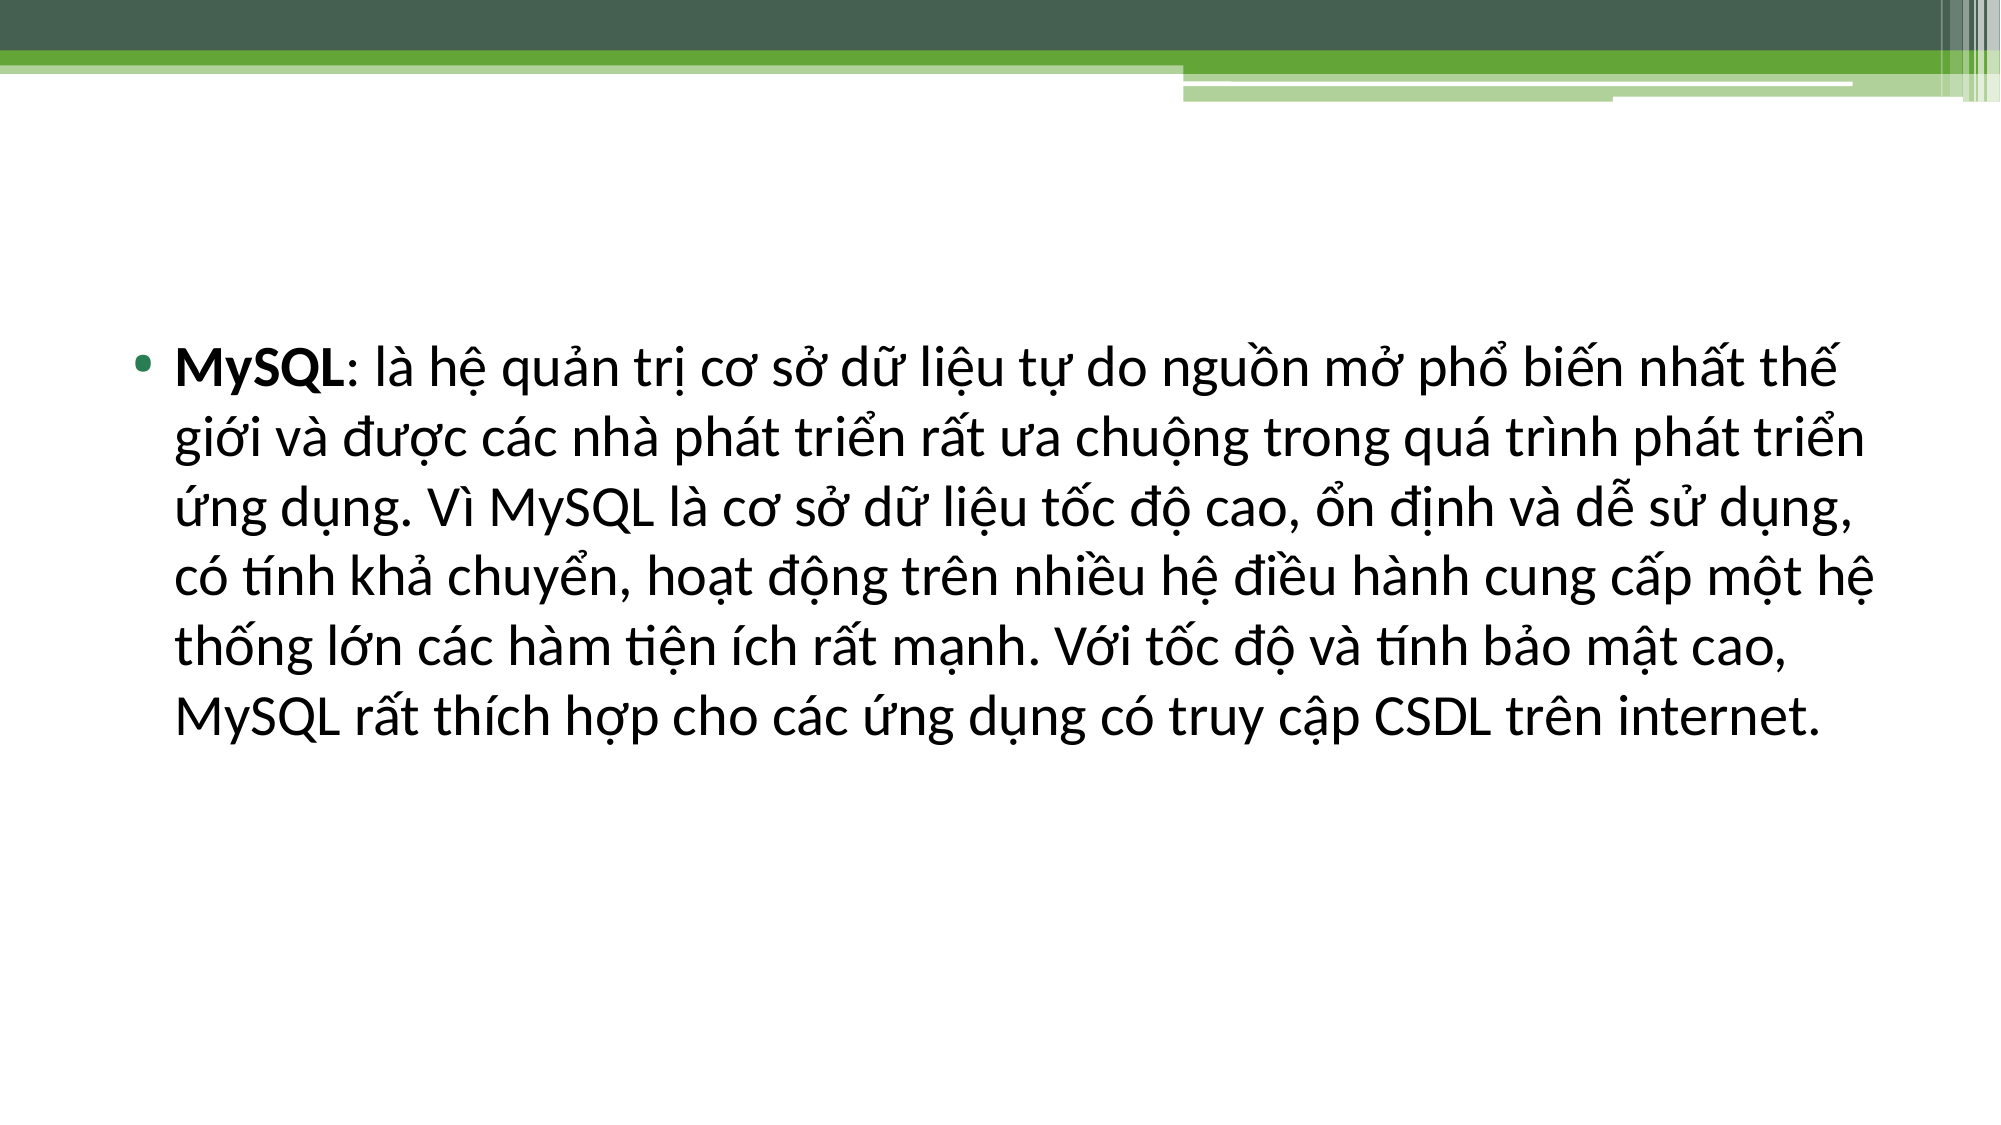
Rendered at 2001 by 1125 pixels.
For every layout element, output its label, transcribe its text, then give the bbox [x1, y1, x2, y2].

list MySQL: là hệ quản trị cơ sở dữ liệu tự do nguồn mở phổ biến nhất thế giới và được các nhà phát triển rất ưa chuộng trong quá trình phát triển ứng dụng. Vì MySQL là cơ sở dữ liệu tốc độ cao, ổn định và dễ sử dụng, có tính khả chuyển, hoạt động trên nhiều hệ điều hành cung cấp một hệ thống lớn các hàm tiện ích rất mạnh. Với tốc độ và tính bảo mật cao, MySQL rất thích hợp cho các ứng dụng có truy cập CSDL trên internet. [99, 320, 1900, 801]
